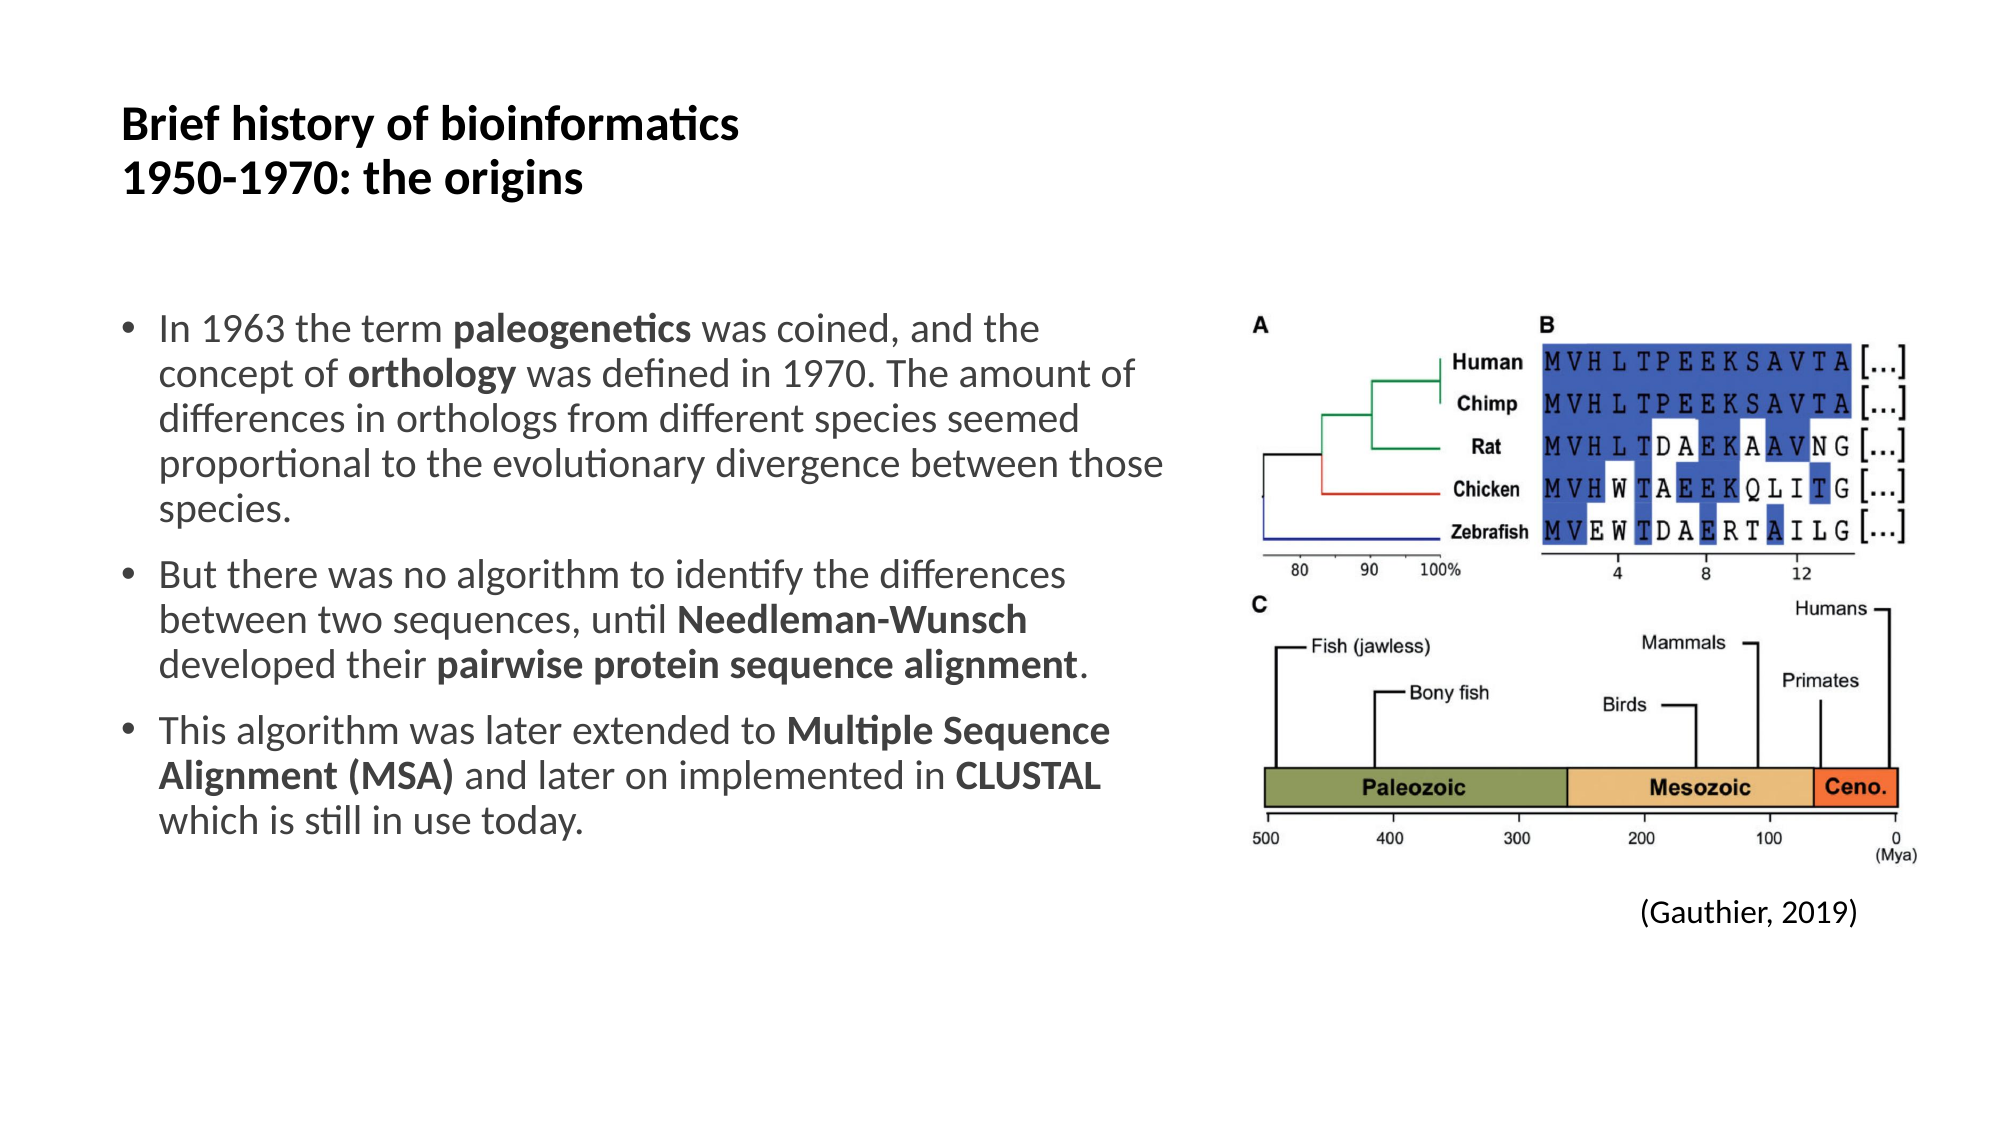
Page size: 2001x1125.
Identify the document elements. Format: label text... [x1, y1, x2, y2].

text_box (Gauthier, 2019) [1624, 882, 1874, 938]
list In 1963 the term paleogenetics was coined, and the concept of orthology was defined in 1970. The amount of differences in orthologs from different species seemed proportional to the evolutionary divergence between those species. But there was no algorithm to identify the differences between two sequences, until Needleman-Wunsch developed their pairwise protein sequence alignment. This algorithm was later extended to Multiple Sequence Alignment (MSA) and later on implemented in CLUSTAL which is still in use today. [106, 299, 1190, 1014]
picture [1244, 308, 1921, 874]
title Brief history of bioinformatics 1950-1970: the origins [106, 42, 1832, 260]
